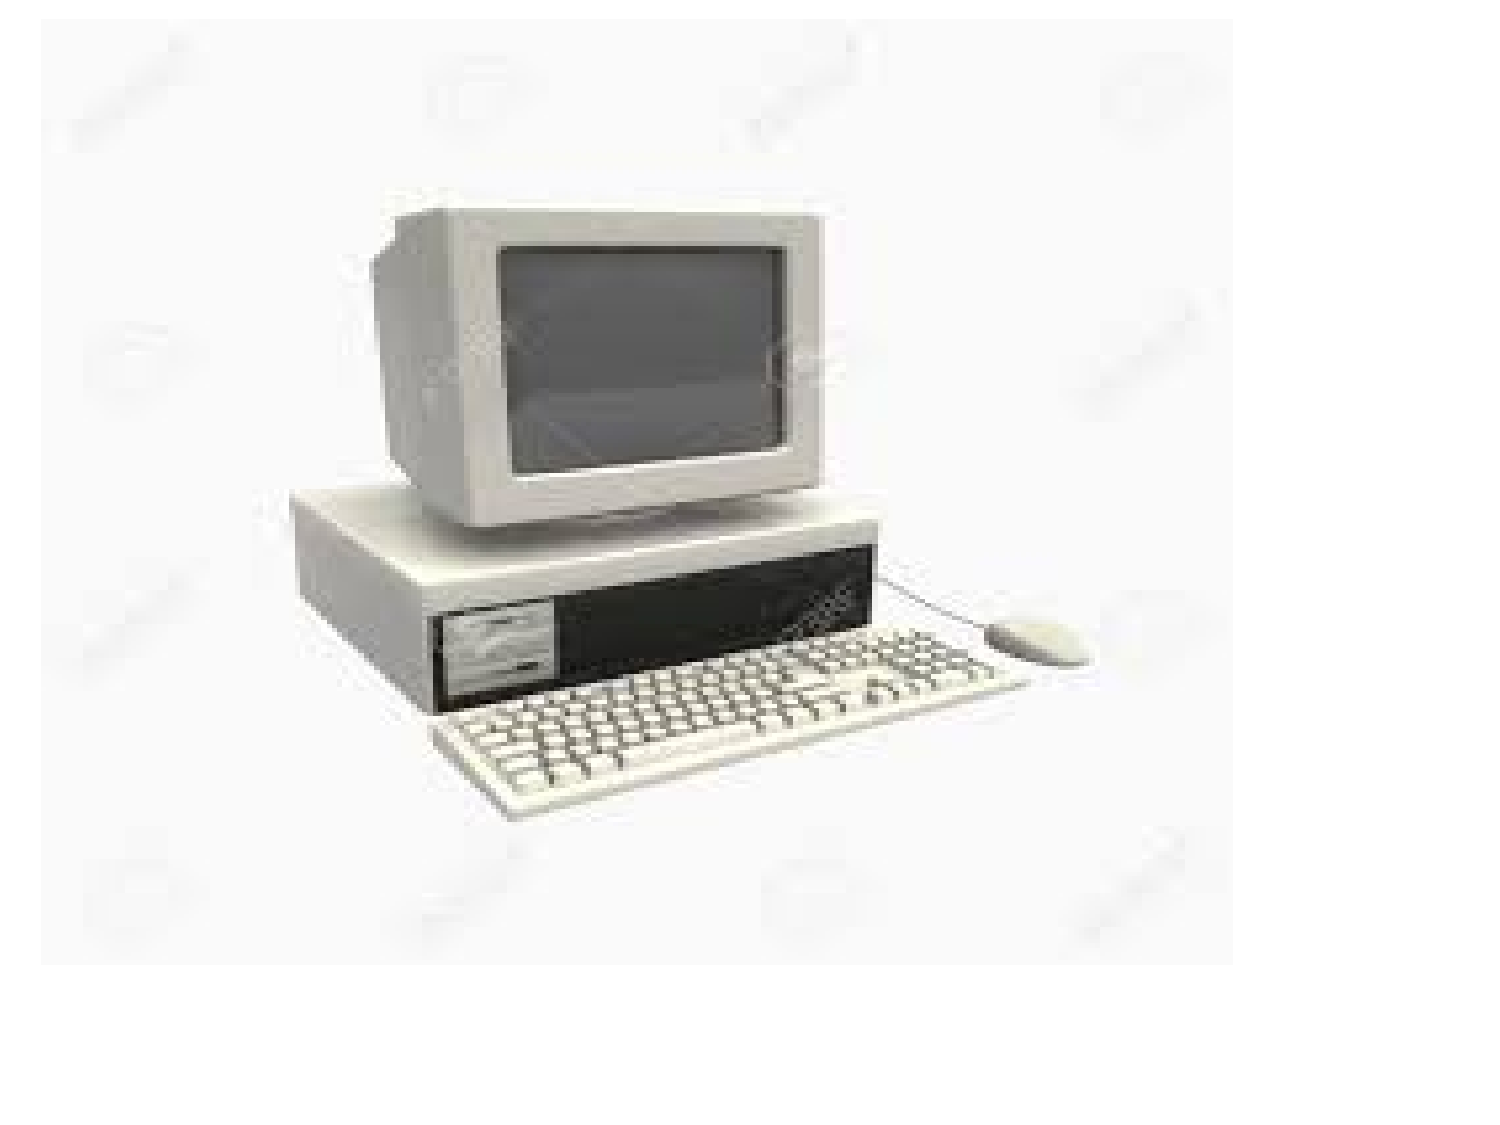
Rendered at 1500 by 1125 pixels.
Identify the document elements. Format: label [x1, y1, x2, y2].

picture [40, 18, 1234, 965]
